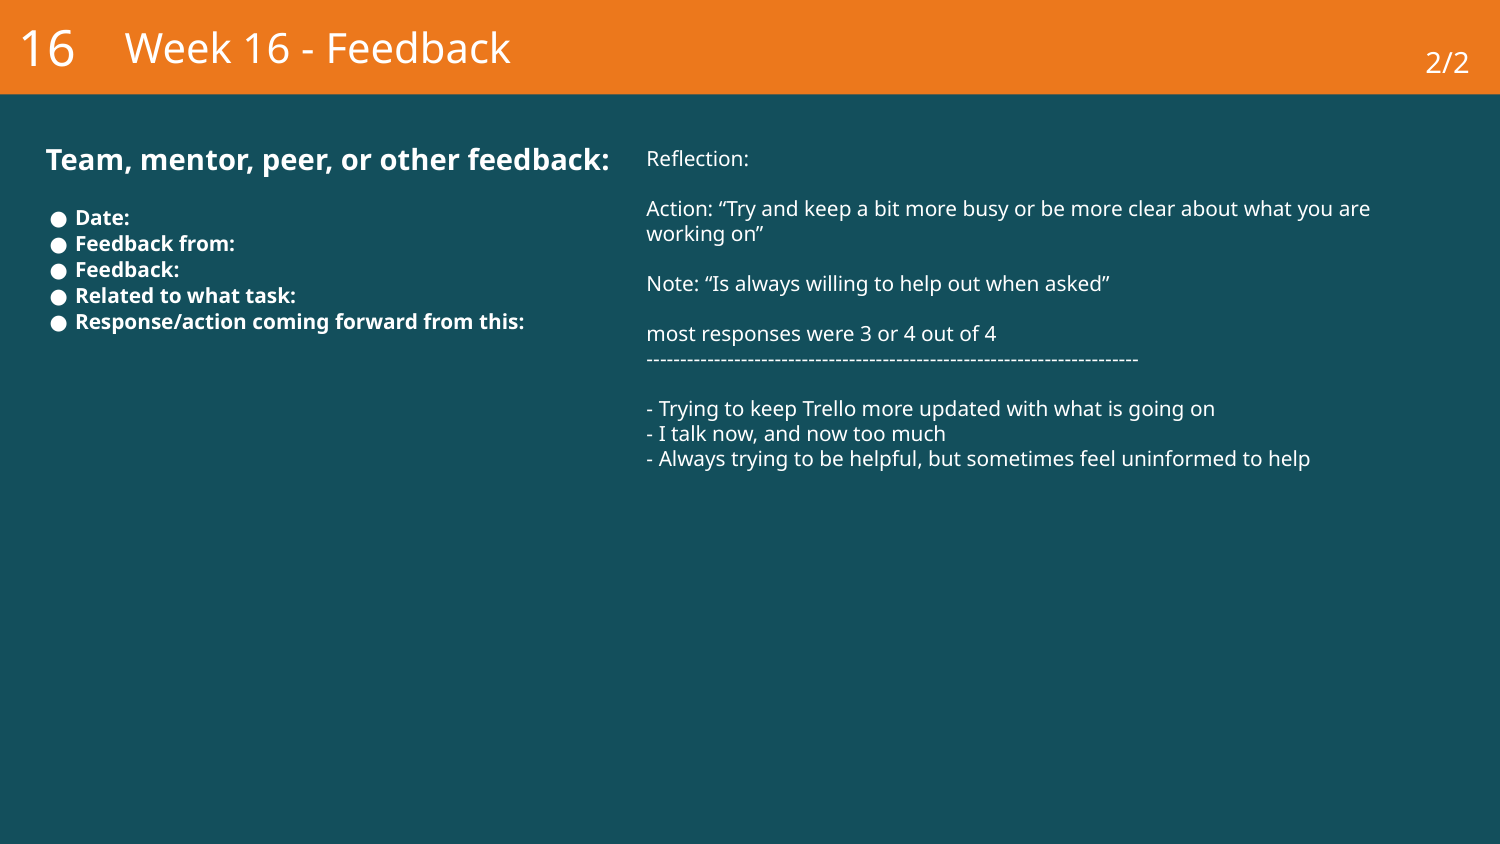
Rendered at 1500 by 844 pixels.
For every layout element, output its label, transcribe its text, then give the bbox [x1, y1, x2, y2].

title 16 [0, 0, 95, 94]
text_box Reflection: Action: “Try and keep a bit more busy or be more clear about what you are working on” Note: “Is always willing to help out when asked” most responses were 3 or 4 out of 4 ------------------------------------------------------------------------- - Trying to keep Trello more updated with what is going on - I talk now, and now too much - Always trying to be helpful, but sometimes feel uninformed to help [631, 138, 1423, 479]
subtitle Team, mentor, peer, or other feedback: [30, 124, 975, 189]
list Date: Feedback from: Feedback: Related to what task: Response/action coming forward from this: [30, 189, 735, 815]
title 2/2 [1159, 0, 1485, 95]
title Week 16 - Feedback [109, 0, 1010, 94]
